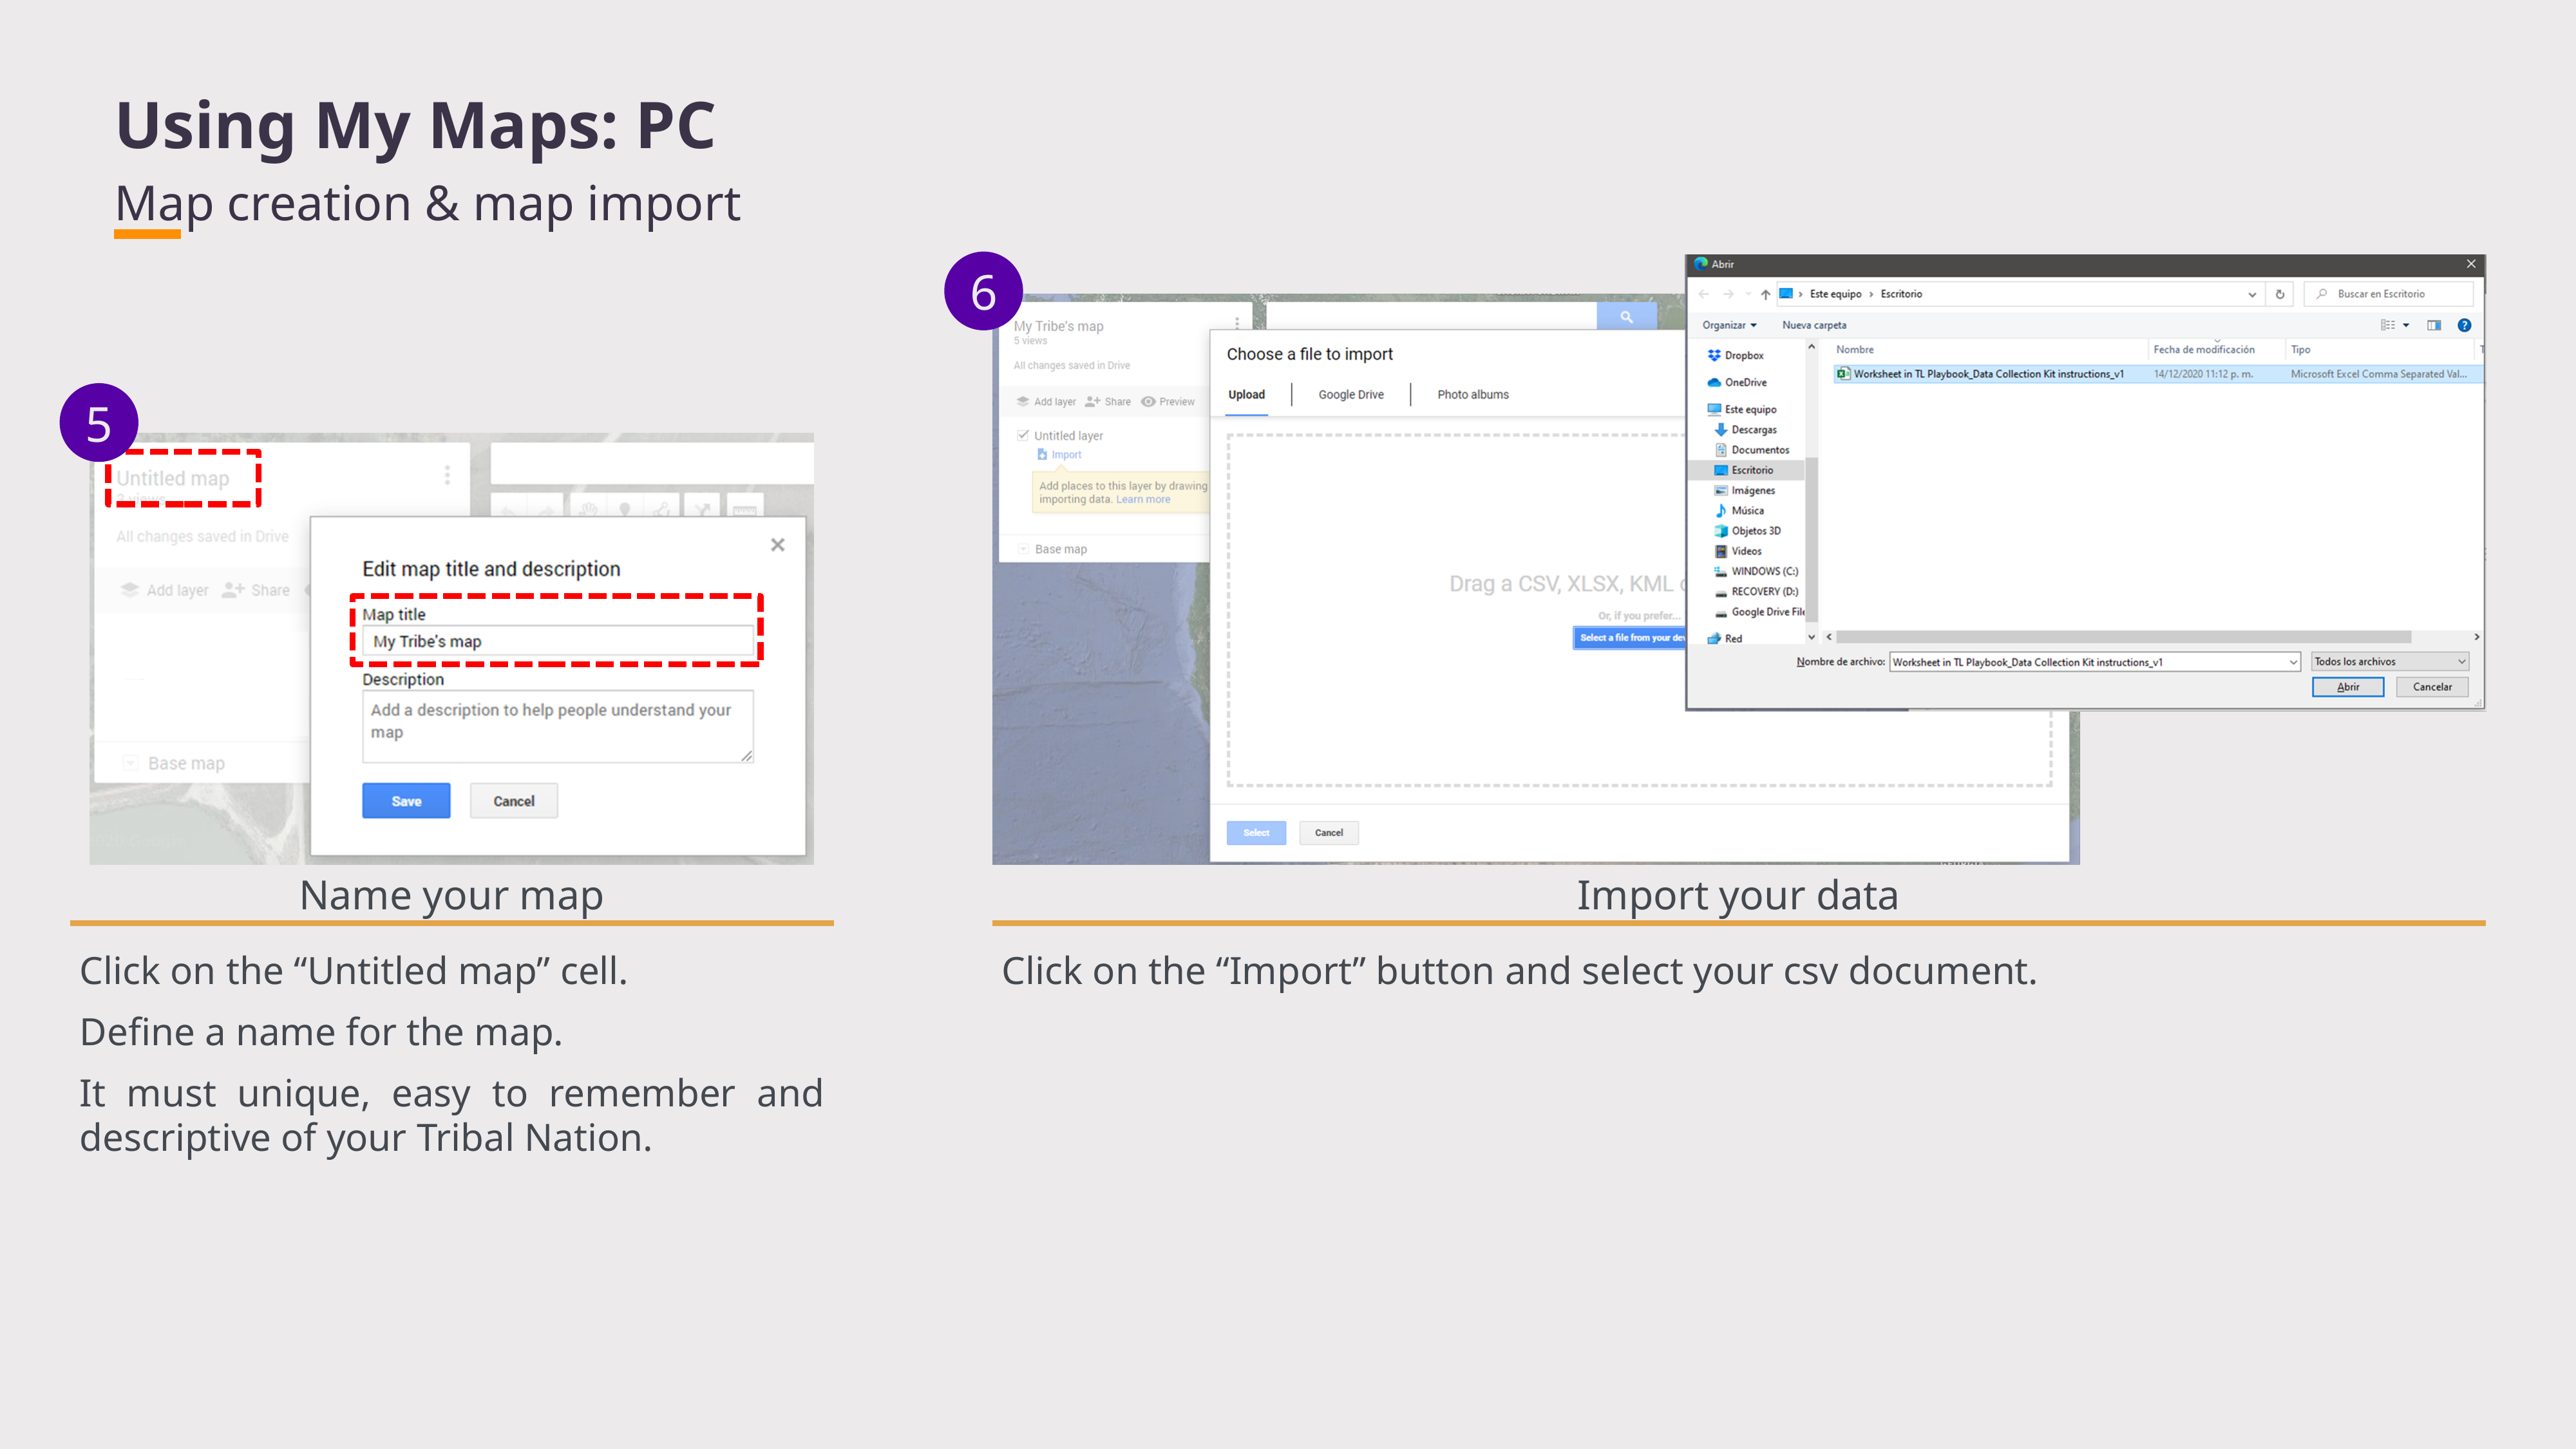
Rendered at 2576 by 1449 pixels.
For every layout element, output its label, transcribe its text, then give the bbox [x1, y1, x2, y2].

text_box Map creation & map import [114, 160, 2462, 205]
picture [90, 433, 815, 864]
text_box 5 [59, 383, 138, 460]
text_box 6 [944, 251, 992, 330]
title Using My Maps: PC [114, 74, 2463, 162]
picture [992, 254, 2486, 864]
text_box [992, 864, 2486, 1030]
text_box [70, 864, 834, 1176]
